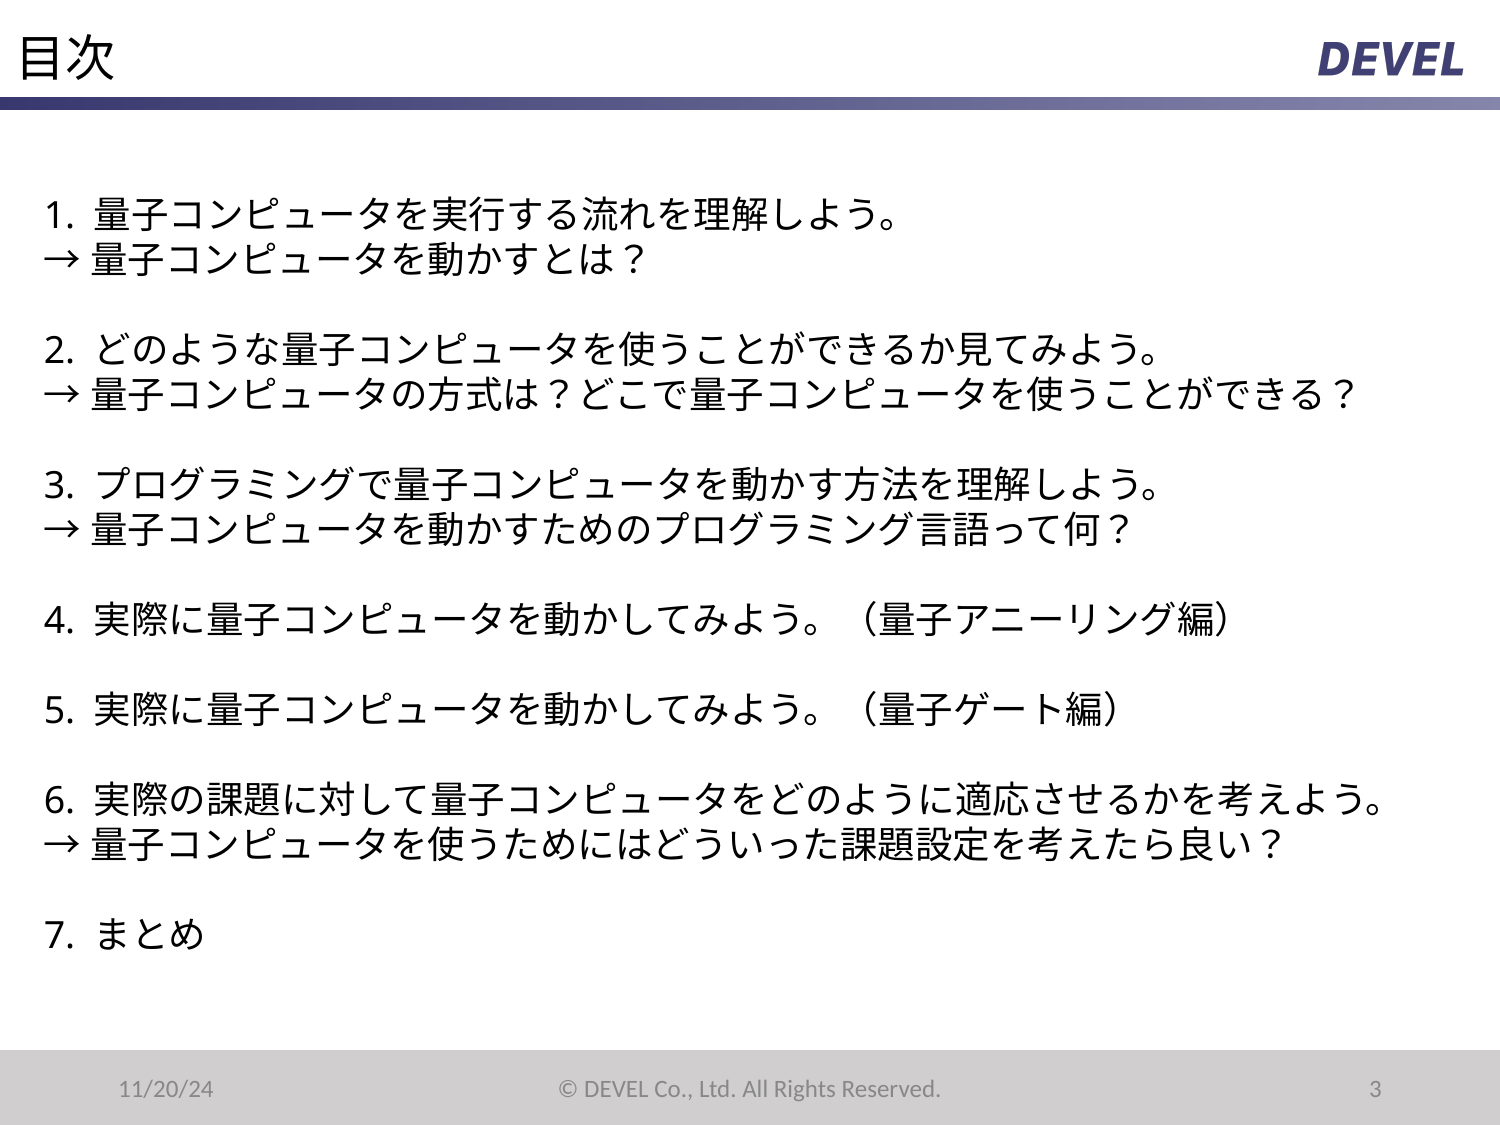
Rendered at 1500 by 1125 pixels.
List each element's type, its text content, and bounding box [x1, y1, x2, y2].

footer © DEVEL Co., Ltd. All Rights Reserved. [496, 1057, 1004, 1118]
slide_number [103, 1057, 441, 1118]
slide_number ‹#› [1059, 1057, 1397, 1118]
title 目次 [0, 22, 1294, 98]
text_box 1. 量子コンピュータを実行する流れを理解しよう。 →量子コンピュータを動かすとは？ 2. どのような量子コンピュータを使うことができるか見てみよう。 →量子コンピュータの方式は？どこで量子コンピュータを使うことができる？ 3. プログラミングで量子コンピュータを動かす方法を理解しよう。 →量子コンピュータを動かすためのプログラミング言語って何？ 4. 実際に量子コンピュータを動かしてみよう。（量子アニーリング編） 5. 実際に量子コンピュータを動かしてみよう。（量子ゲート編） 6. 実際の課題に対して量子コンピュータをどのように適応させるかを考えよう。 →量子コンピュータを使うためにはどういった課題設定を考えたら良い？ 7. まとめ [27, 183, 1473, 964]
picture [1274, 0, 1486, 121]
